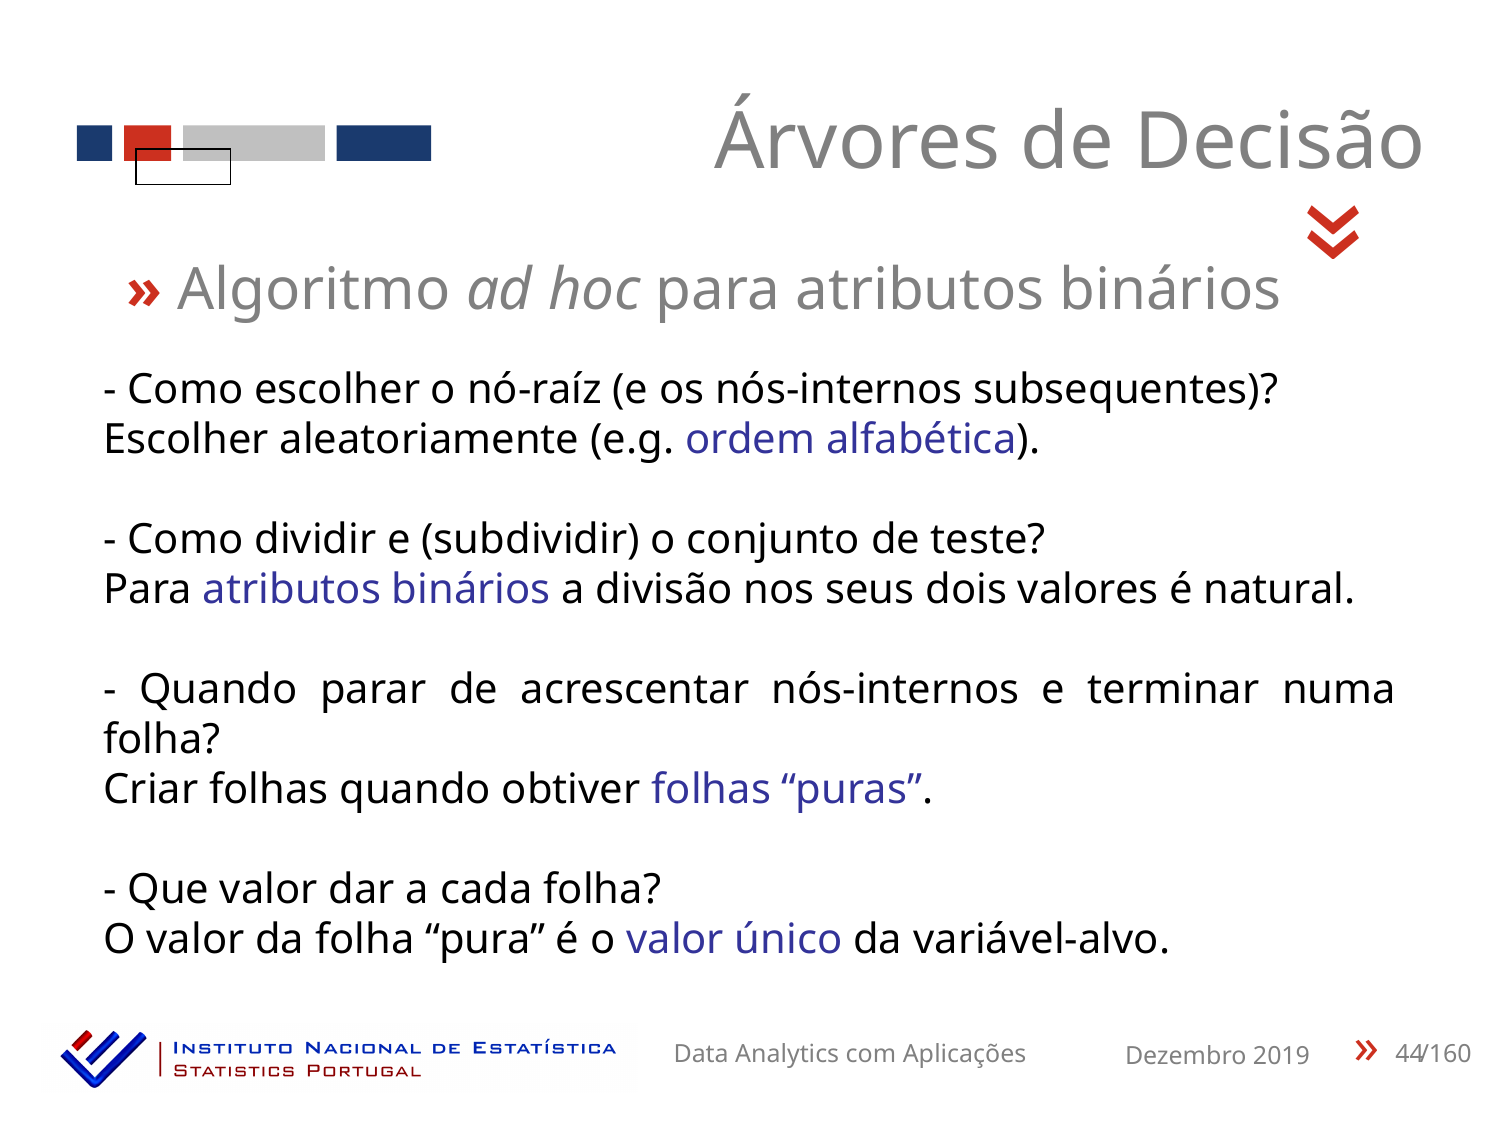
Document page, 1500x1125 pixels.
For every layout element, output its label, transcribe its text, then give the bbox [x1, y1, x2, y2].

picture [41, 1023, 638, 1093]
text_box » Algoritmo ad hoc para atributos binários [111, 243, 1436, 329]
text_box Árvores de Decisão [478, 66, 1441, 207]
text_box « [1234, 196, 1400, 279]
text_box 44 [1380, 1029, 1447, 1075]
text_box - Como escolher o nó-raíz (e os nós-internos subsequentes)? Escolher aleatoriamente (e.g. ordem alfabética). - Como dividir e (subdividir) o conjunto de teste? Para atributos binários a divisão nos seus dois valores é natural. - Quando parar de acrescentar nós-internos e terminar numa folha? Criar folhas quando obtiver folhas “puras”. - Que valor dar a cada folha? O valor da folha “pura” é o valor único da variável-alvo. [88, 354, 1412, 970]
